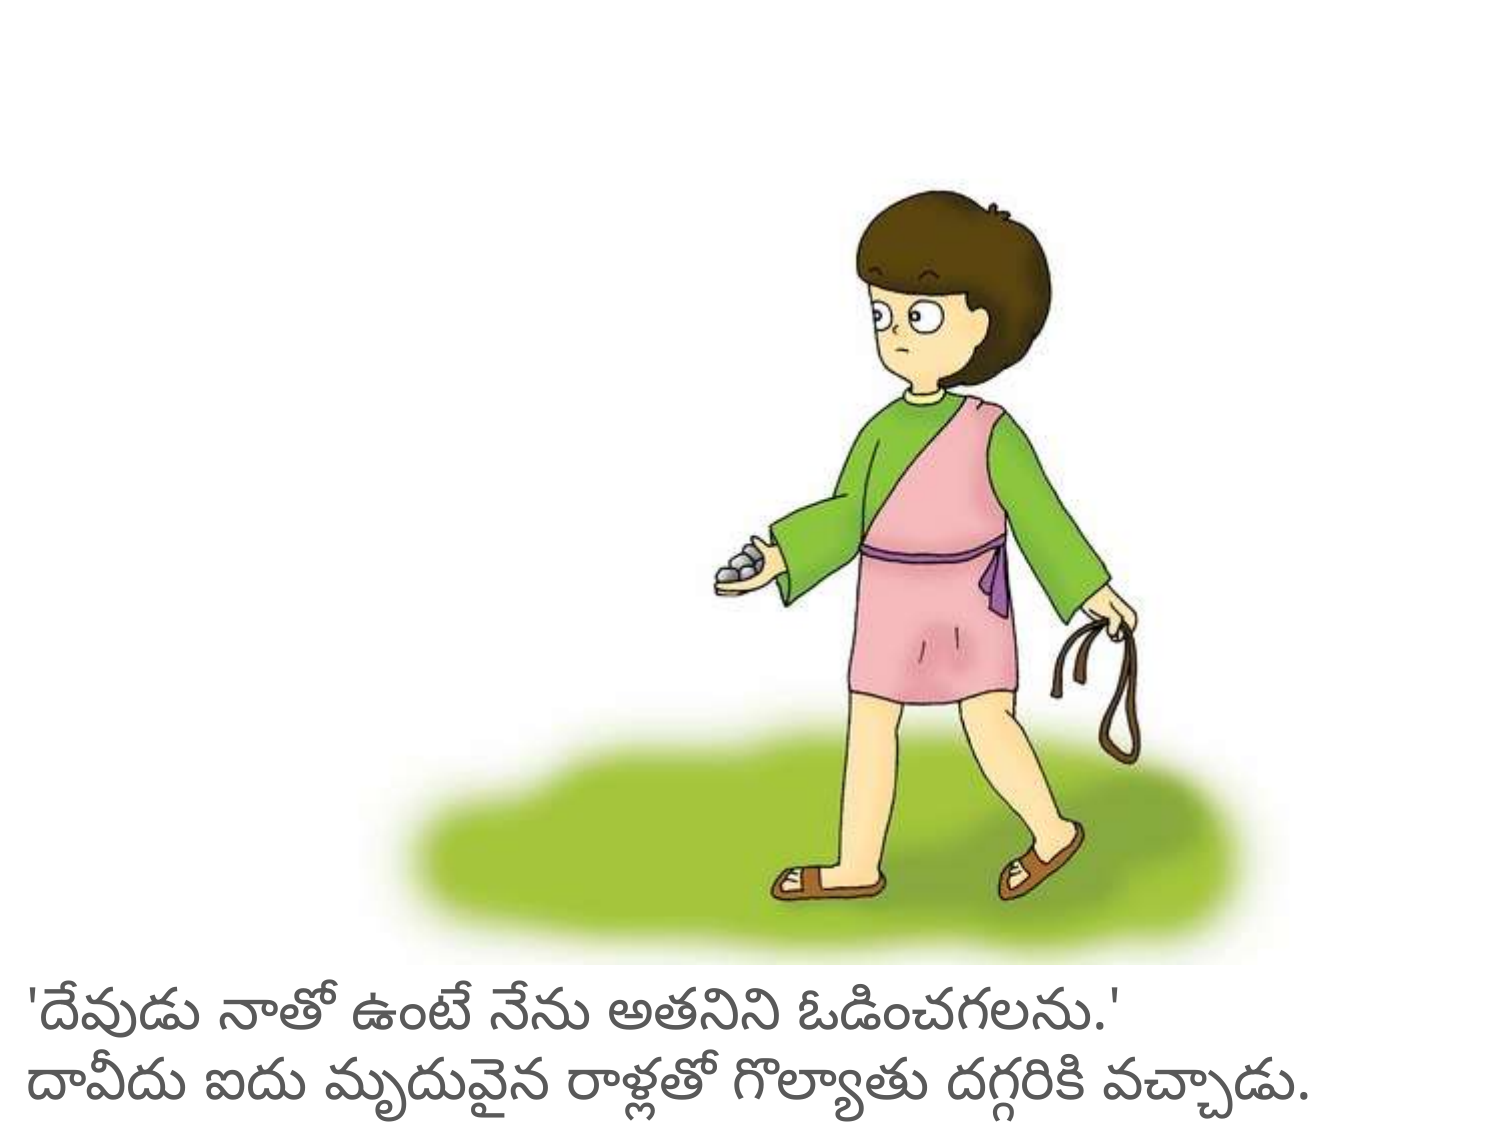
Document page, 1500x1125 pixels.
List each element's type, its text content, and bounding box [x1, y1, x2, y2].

text_box 'దేవుడు నాతో ఉంటే నేను అతనిని ఓడించగలను.' దావీదు ఐదు మృదువైన రాళ్లతో గొల్యాతు దగ్గరికి వచ్చాడు. [11, 964, 1498, 1119]
picture [103, 18, 1407, 965]
